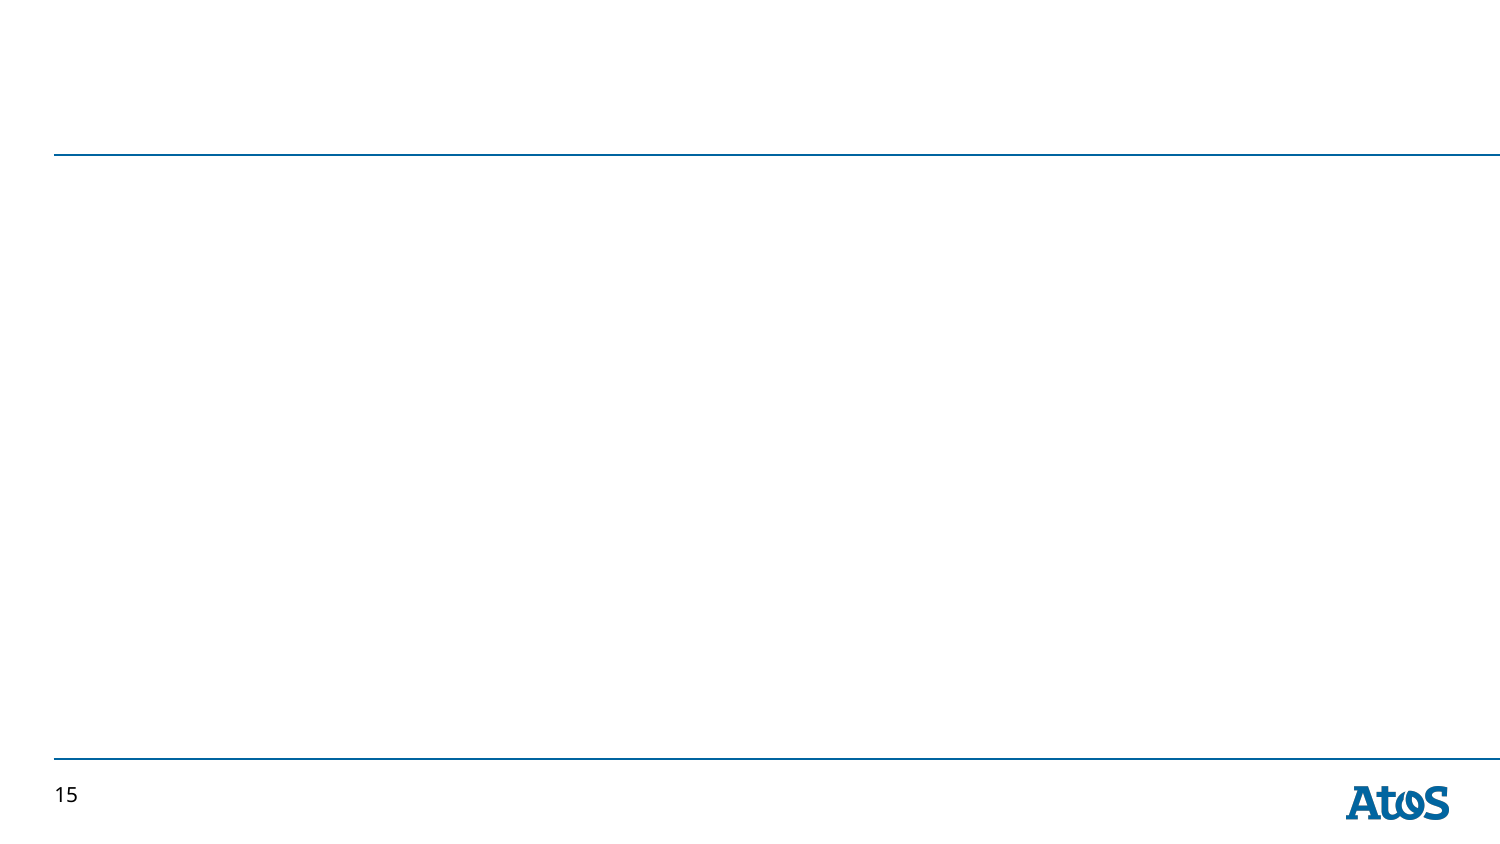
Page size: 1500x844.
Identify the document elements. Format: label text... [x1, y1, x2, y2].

slide_number ‹#› [39, 778, 113, 814]
picture [1346, 786, 1449, 820]
